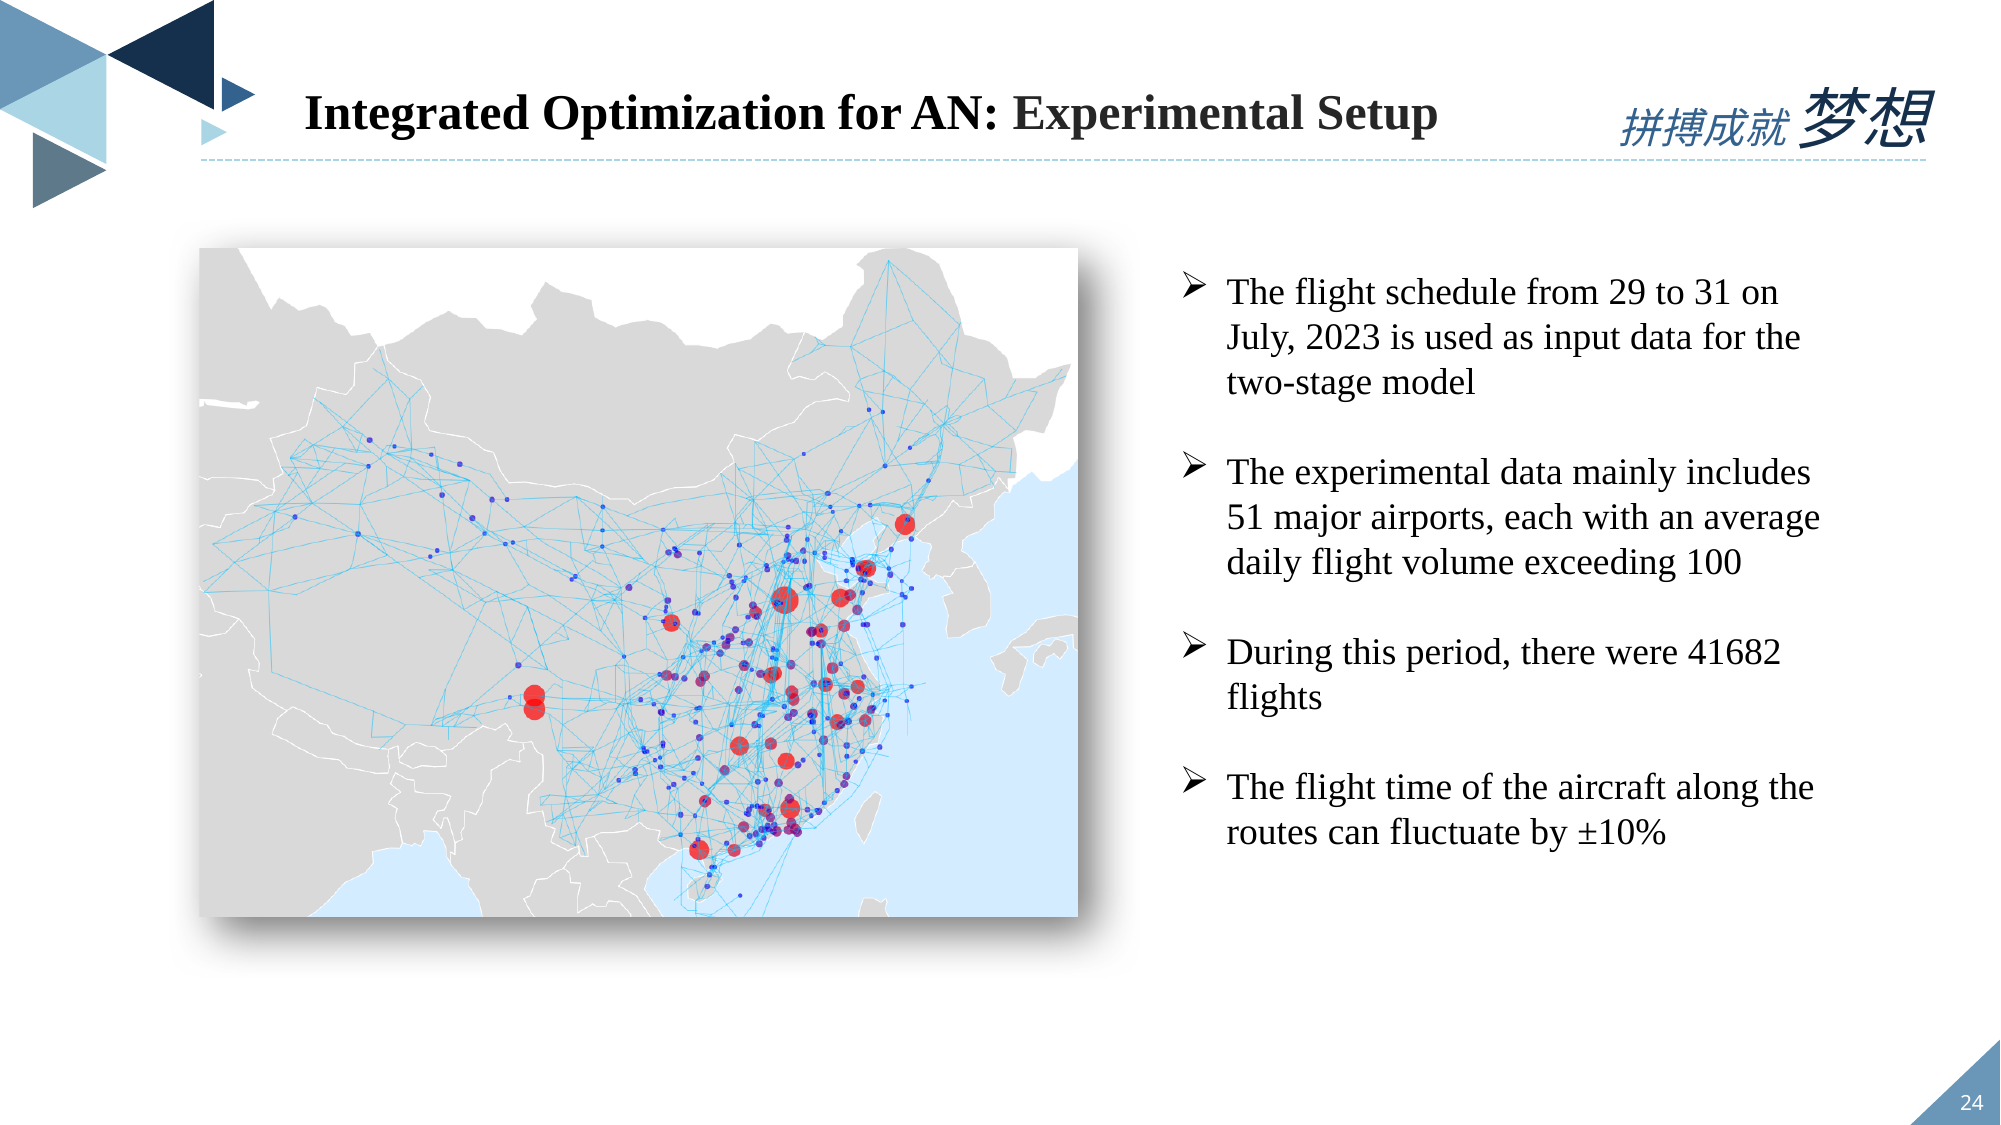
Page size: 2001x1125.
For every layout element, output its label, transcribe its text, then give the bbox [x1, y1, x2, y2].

picture [199, 248, 1078, 917]
text_box The flight schedule from 29 to 31 on July, 2023 is used as input data for the two-stage model The experimental data mainly includes 51 major airports, each with an average daily flight volume exceeding 100 During this period, there were 41682 flights The flight time of the aircraft along the routes can fluctuate by ±10% [1164, 259, 1849, 860]
text_box Integrated Optimization for AN: Experimental Setup [289, 72, 1455, 148]
